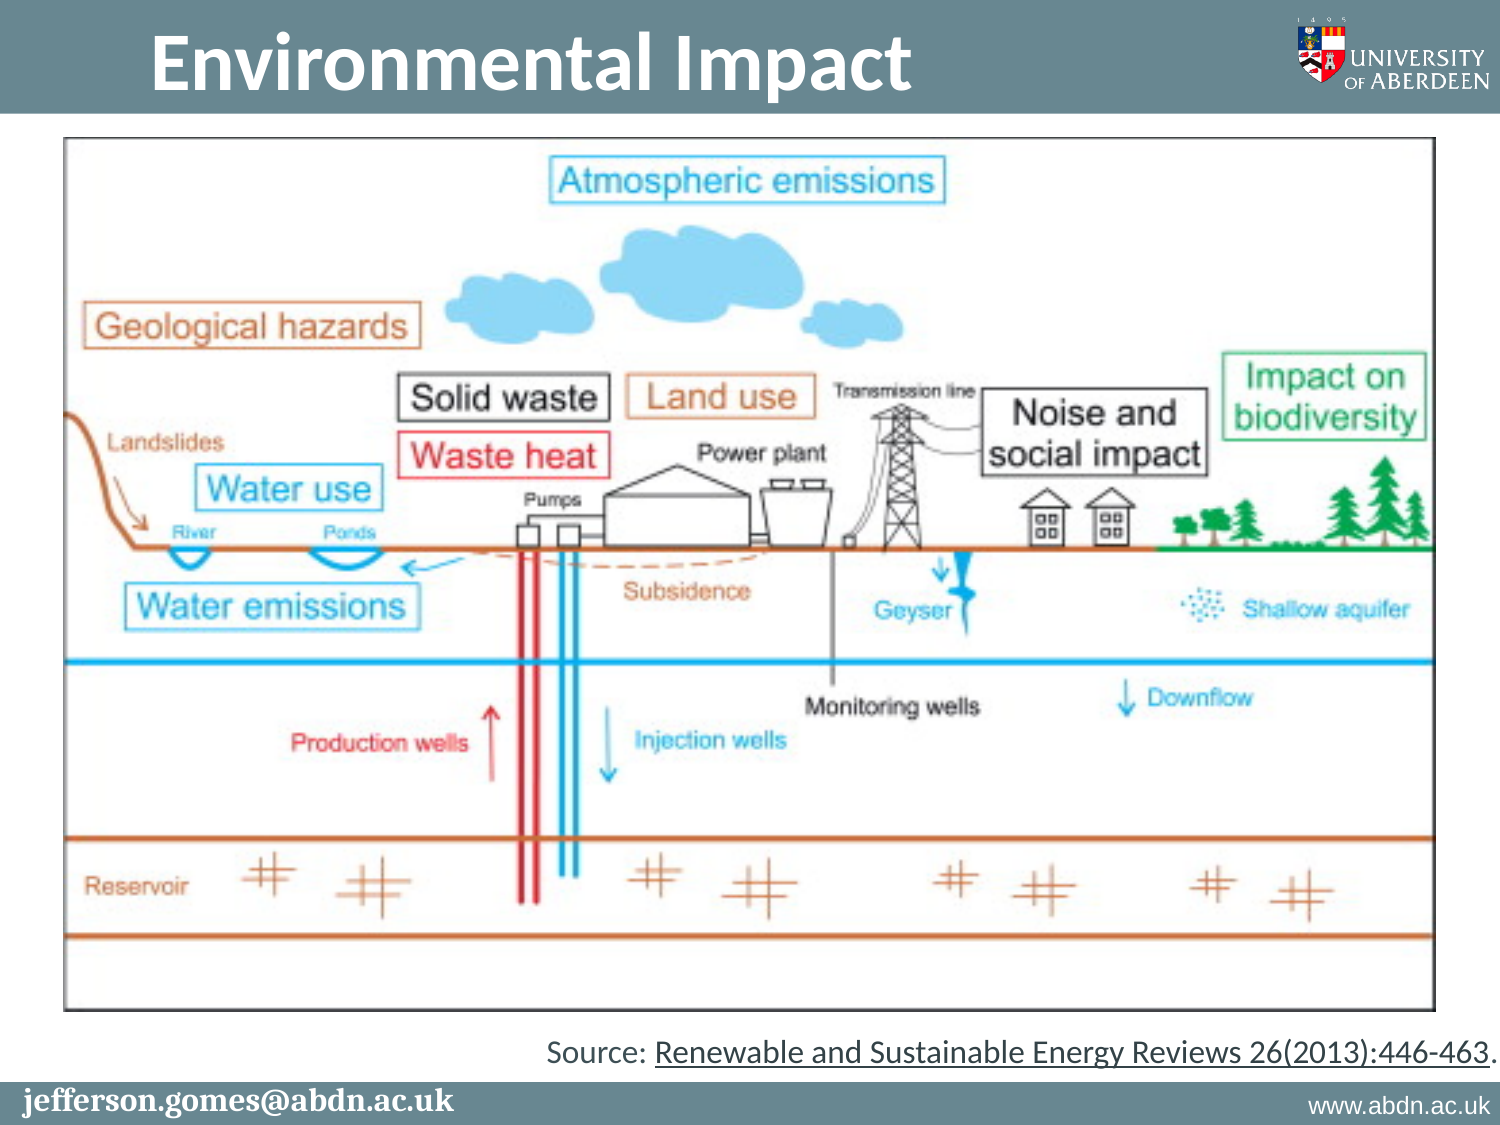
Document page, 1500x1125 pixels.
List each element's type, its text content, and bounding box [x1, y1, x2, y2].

picture [63, 136, 1436, 1013]
text_box Environmental Impact [135, 0, 938, 115]
text_box jefferson.gomes@abdn.ac.uk [0, 1074, 479, 1125]
picture [1287, 7, 1495, 103]
text_box Source: Renewable and Sustainable Energy Reviews 26(2013):446-463. [531, 1023, 1500, 1078]
